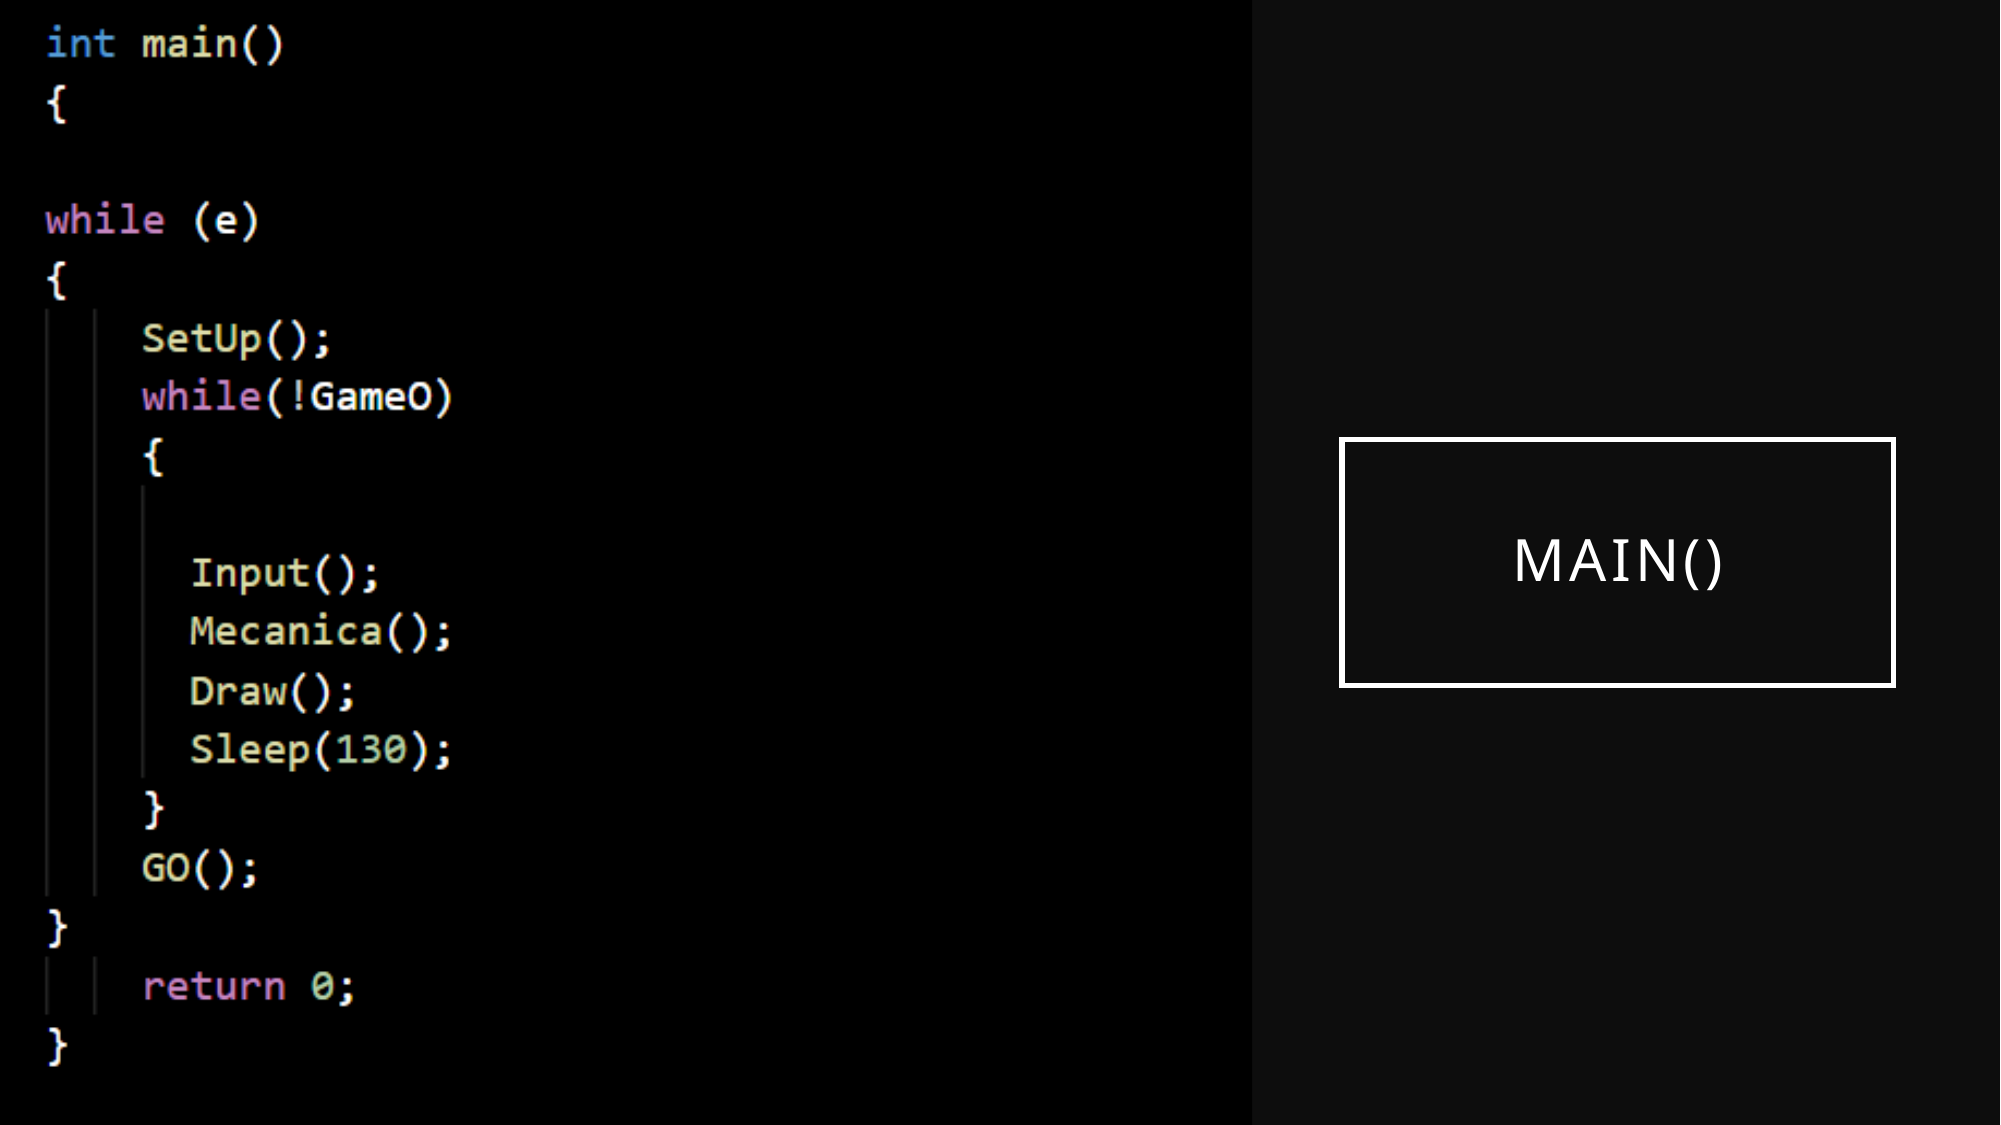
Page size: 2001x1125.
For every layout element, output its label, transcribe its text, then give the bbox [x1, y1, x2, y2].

title Main() [1339, 437, 1896, 688]
text_box [1253, 0, 2000, 1125]
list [0, 0, 1253, 1125]
